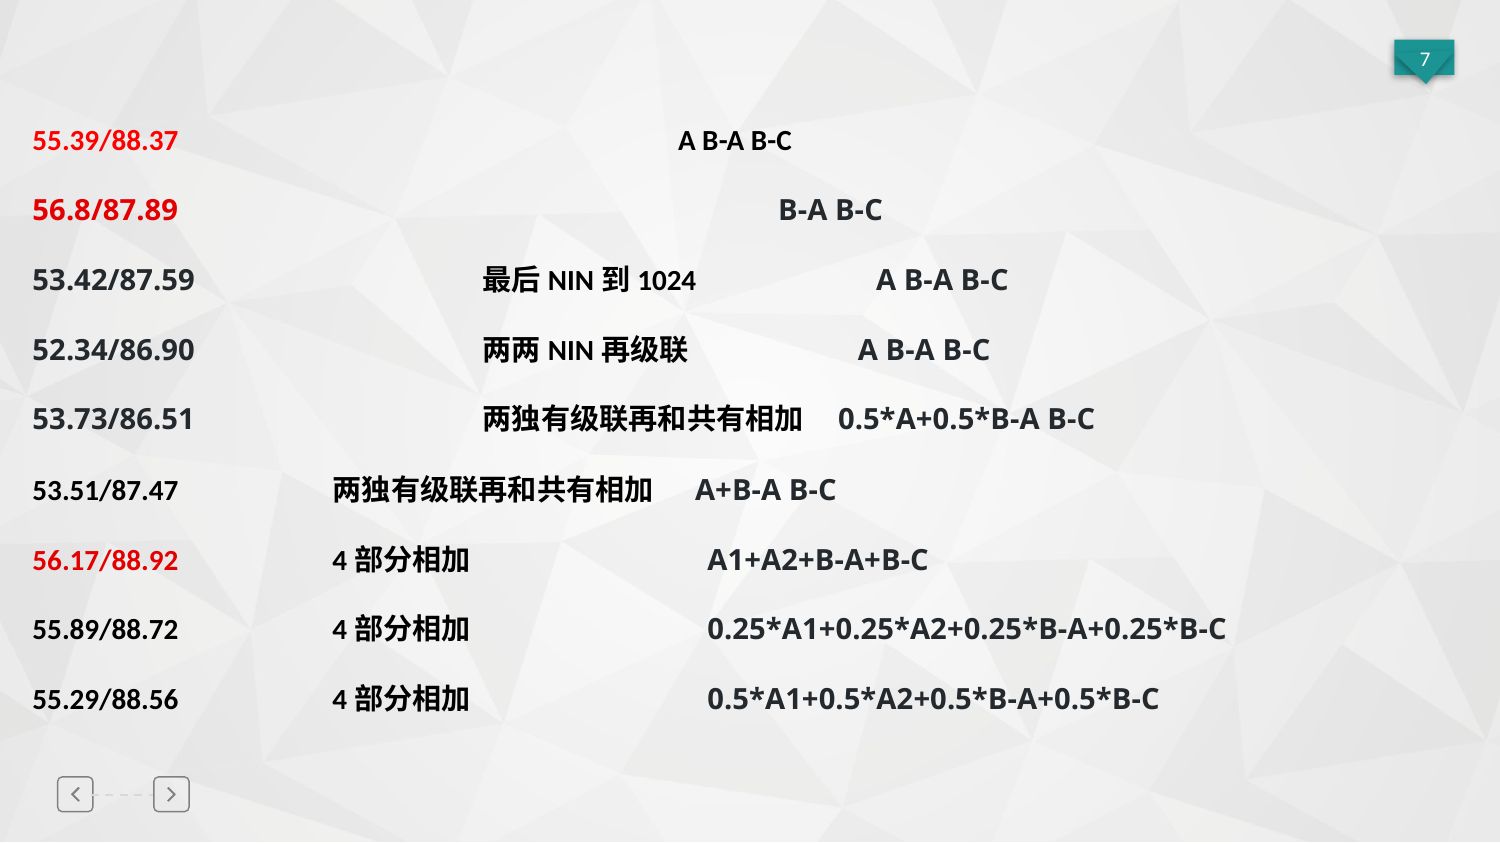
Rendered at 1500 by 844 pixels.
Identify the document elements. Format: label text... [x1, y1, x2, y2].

picture [0, 0, 1500, 842]
text_box 55.39/88.37 A B-A B-C 56.8/87.89 B-A B-C 53.42/87.59 最后NIN到1024 A B-A B-C 52.34/86.90 两两NIN再级联 A B-A B-C 53.73/86.51 两独有级联再和共有相加 0.5*A+0.5*B-A B-C 53.51/87.47 两独有级联再和共有相加 A+B-A B-C 56.17/88.92 4部分相加 A1+A2+B-A+B-C 55.89/88.72 4部分相加 0.25*A1+0.25*A2+0.25*B-A+0.25*B-C 55.29/88.56 4部分相加 0.5*A1+0.5*A2+0.5*B-A+0.5*B-C [17, 113, 1459, 723]
